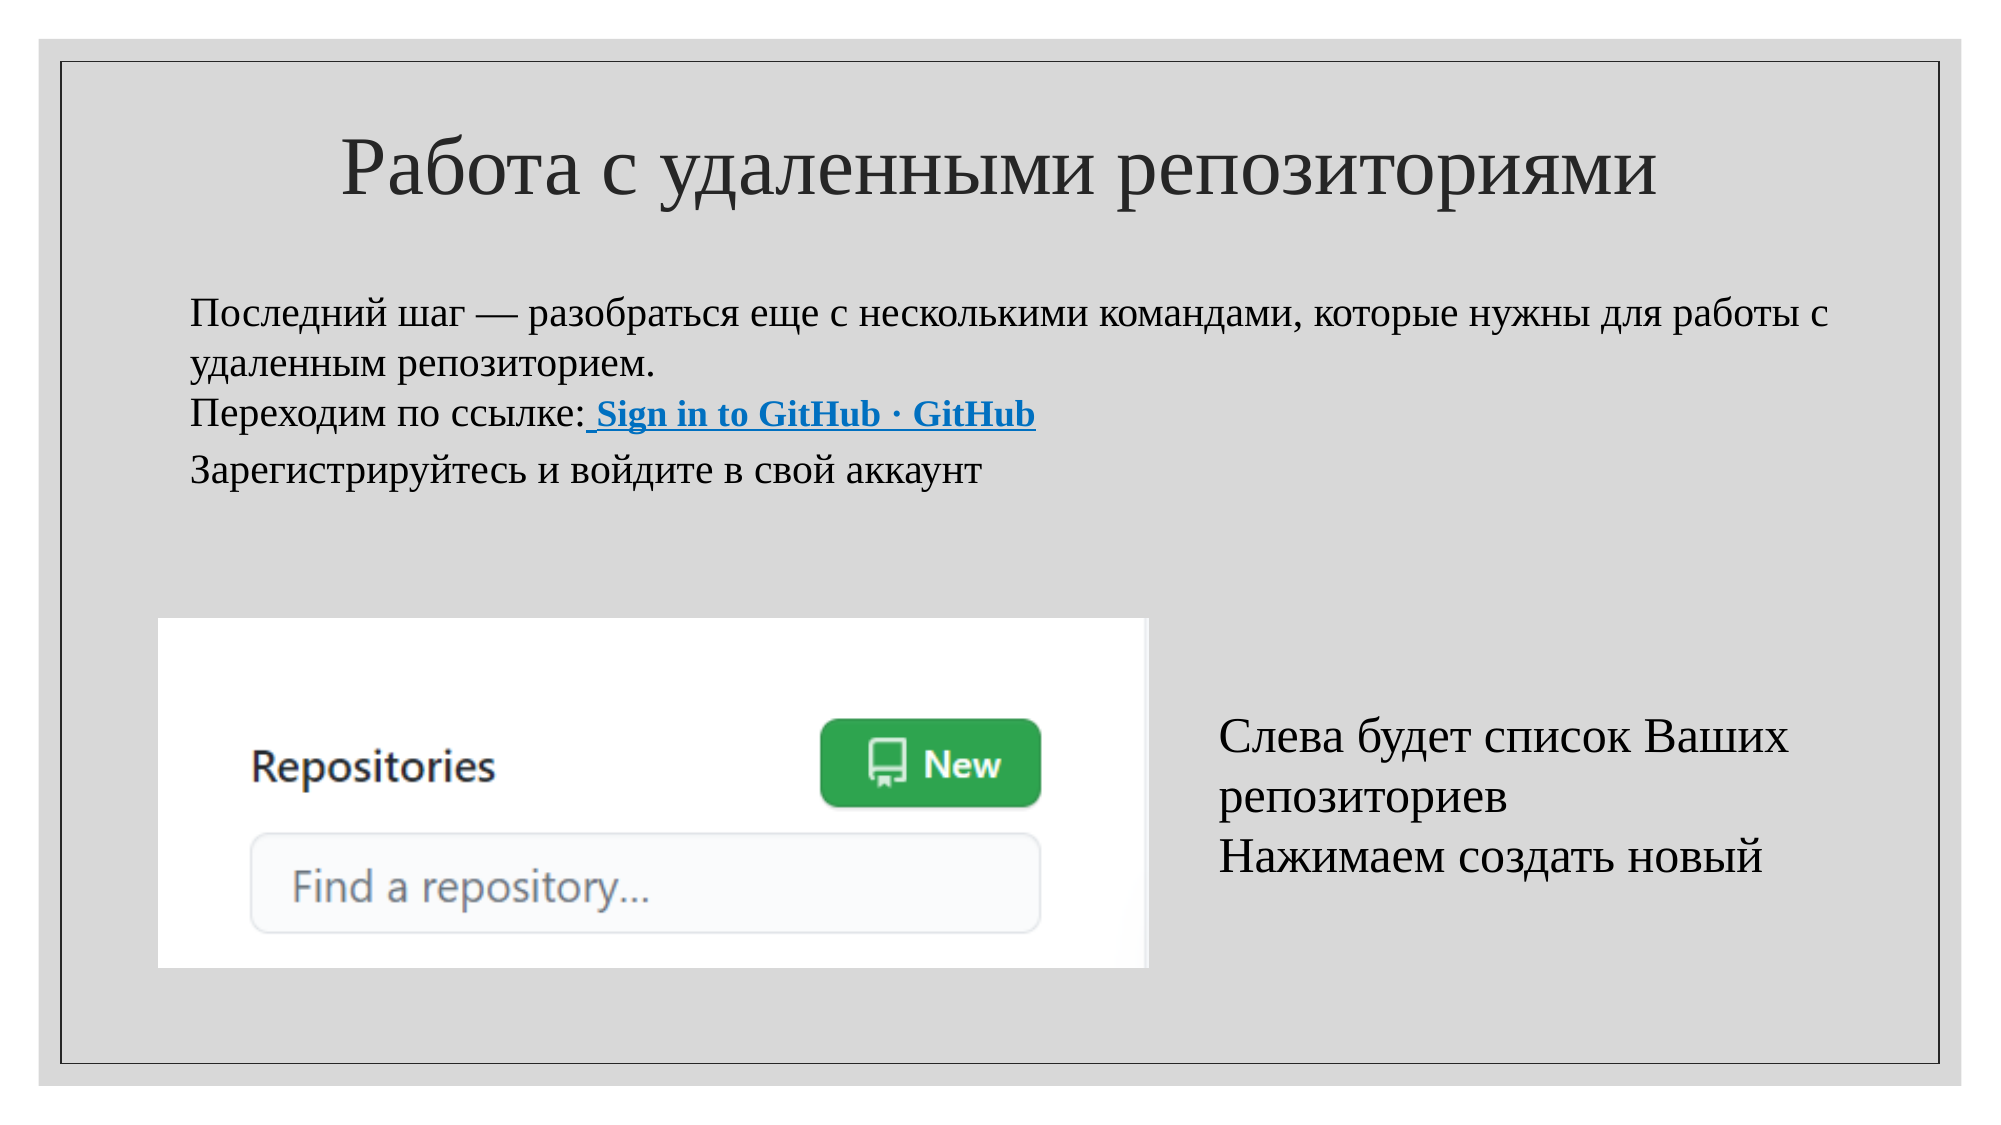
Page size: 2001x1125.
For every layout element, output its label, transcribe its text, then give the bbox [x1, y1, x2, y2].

text_box Слева будет список Ваших репозиториев Нажимаем создать новый [1203, 694, 1842, 890]
text_box Последний шаг — разобраться еще с несколькими командами, которые нужны для работы с удаленным репозиторием. Переходим по ссылке: Sign in to GitHub · GitHub Зарегистрируйтесь и войдите в свой аккаунт [174, 277, 1913, 500]
title Работа с удаленными репозиториями [174, 105, 1825, 277]
picture [158, 618, 1149, 968]
